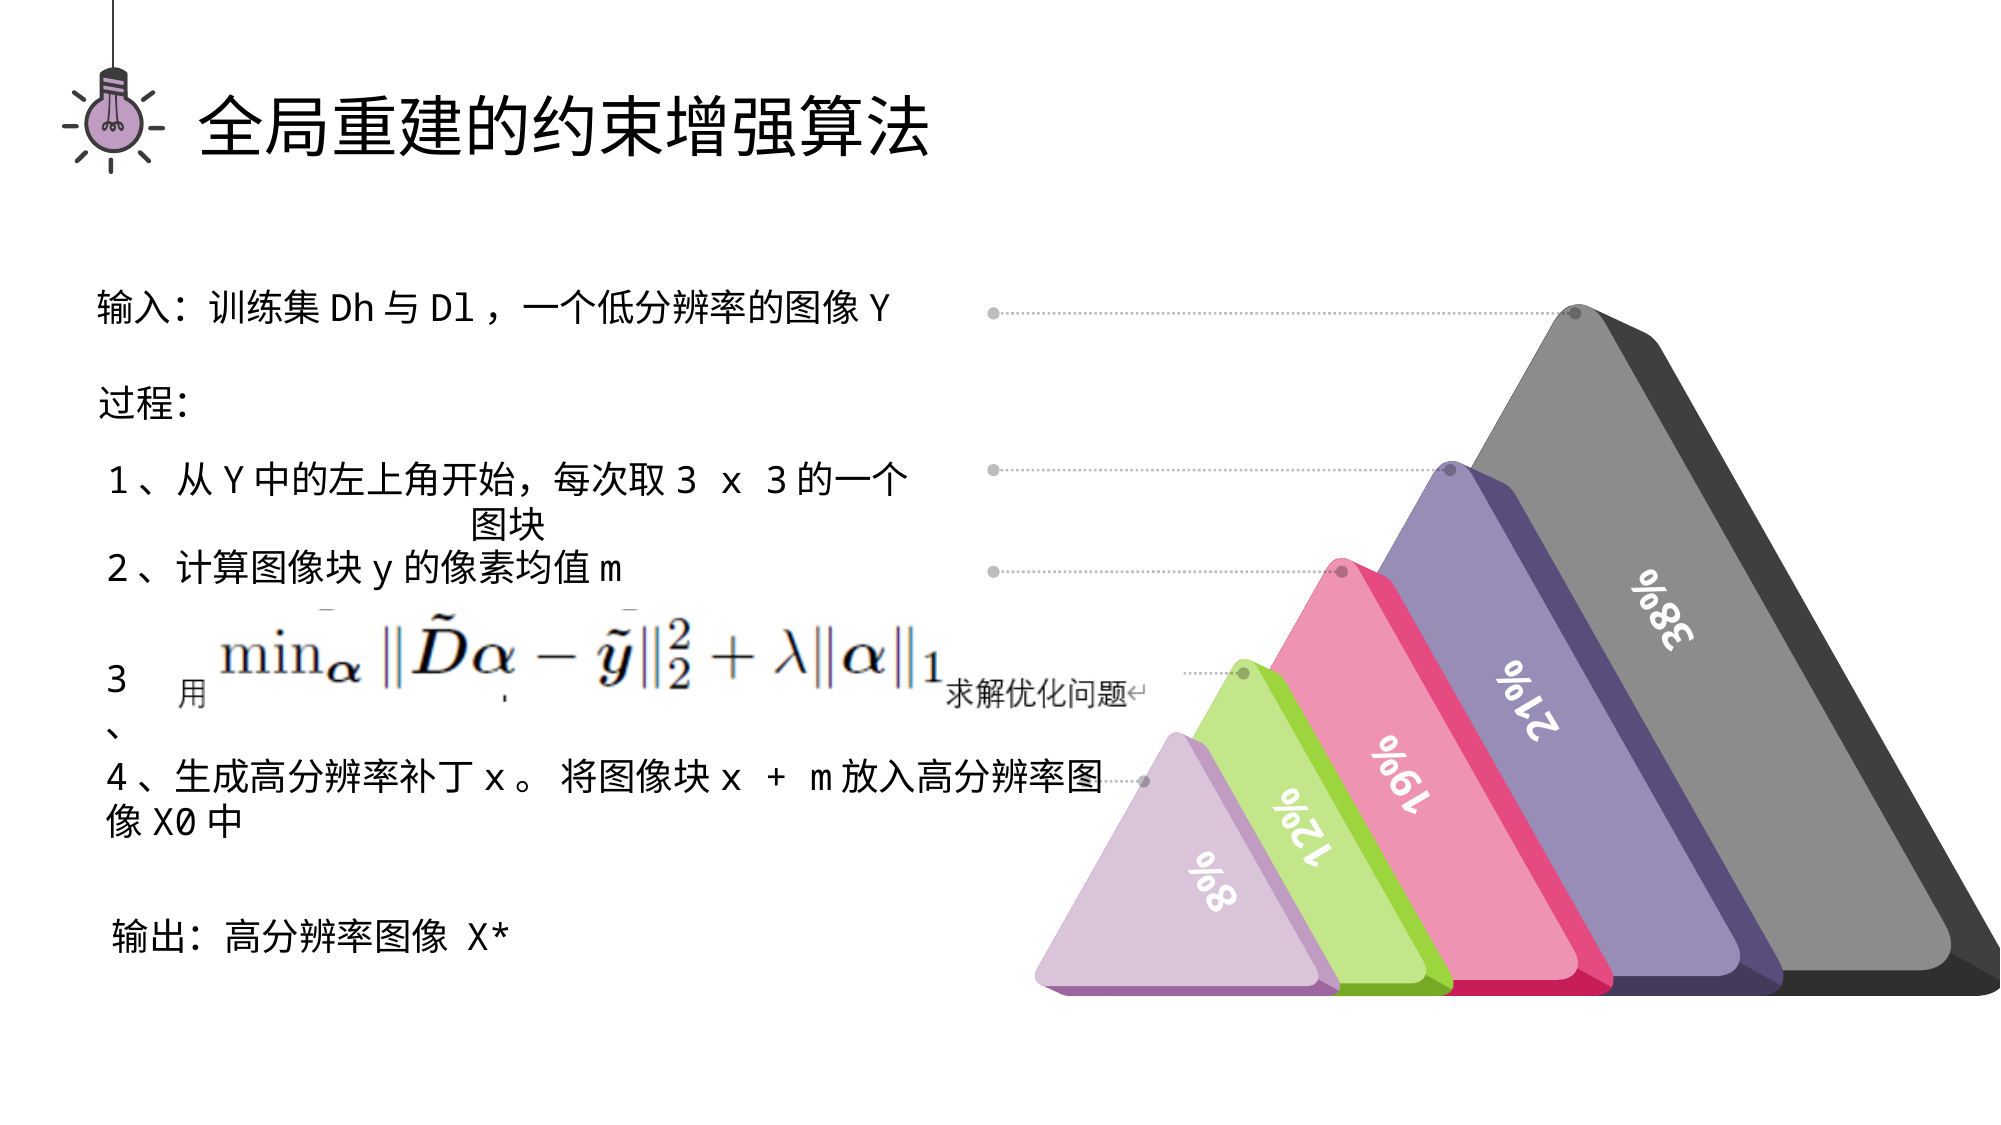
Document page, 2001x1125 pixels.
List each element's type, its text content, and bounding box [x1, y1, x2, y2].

text_box 2、计算图像块y的像素均值m [91, 536, 1096, 597]
text_box 全局重建的约束增强算法 [182, 77, 971, 173]
picture [155, 609, 1181, 721]
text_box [1107, 557, 1614, 996]
text_box 1、从Y中的左上角开始，每次取3 x 3的一个图块 [0, 448, 939, 554]
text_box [1207, 304, 2000, 996]
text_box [1164, 460, 1784, 996]
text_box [61, 0, 166, 175]
text_box 输入：训练集Dh与Dl，一个低分辨率的图像Y [81, 276, 1086, 337]
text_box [1063, 658, 1454, 996]
text_box 过程： [83, 372, 246, 432]
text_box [1035, 732, 1341, 996]
text_box 输出：高分辨率图像 X* [96, 905, 1035, 965]
text_box 4、生成高分辨率补丁x。 将图像块x + m放入高分辨率图像X0中 [90, 745, 1035, 851]
text_box 3、 [90, 648, 153, 745]
